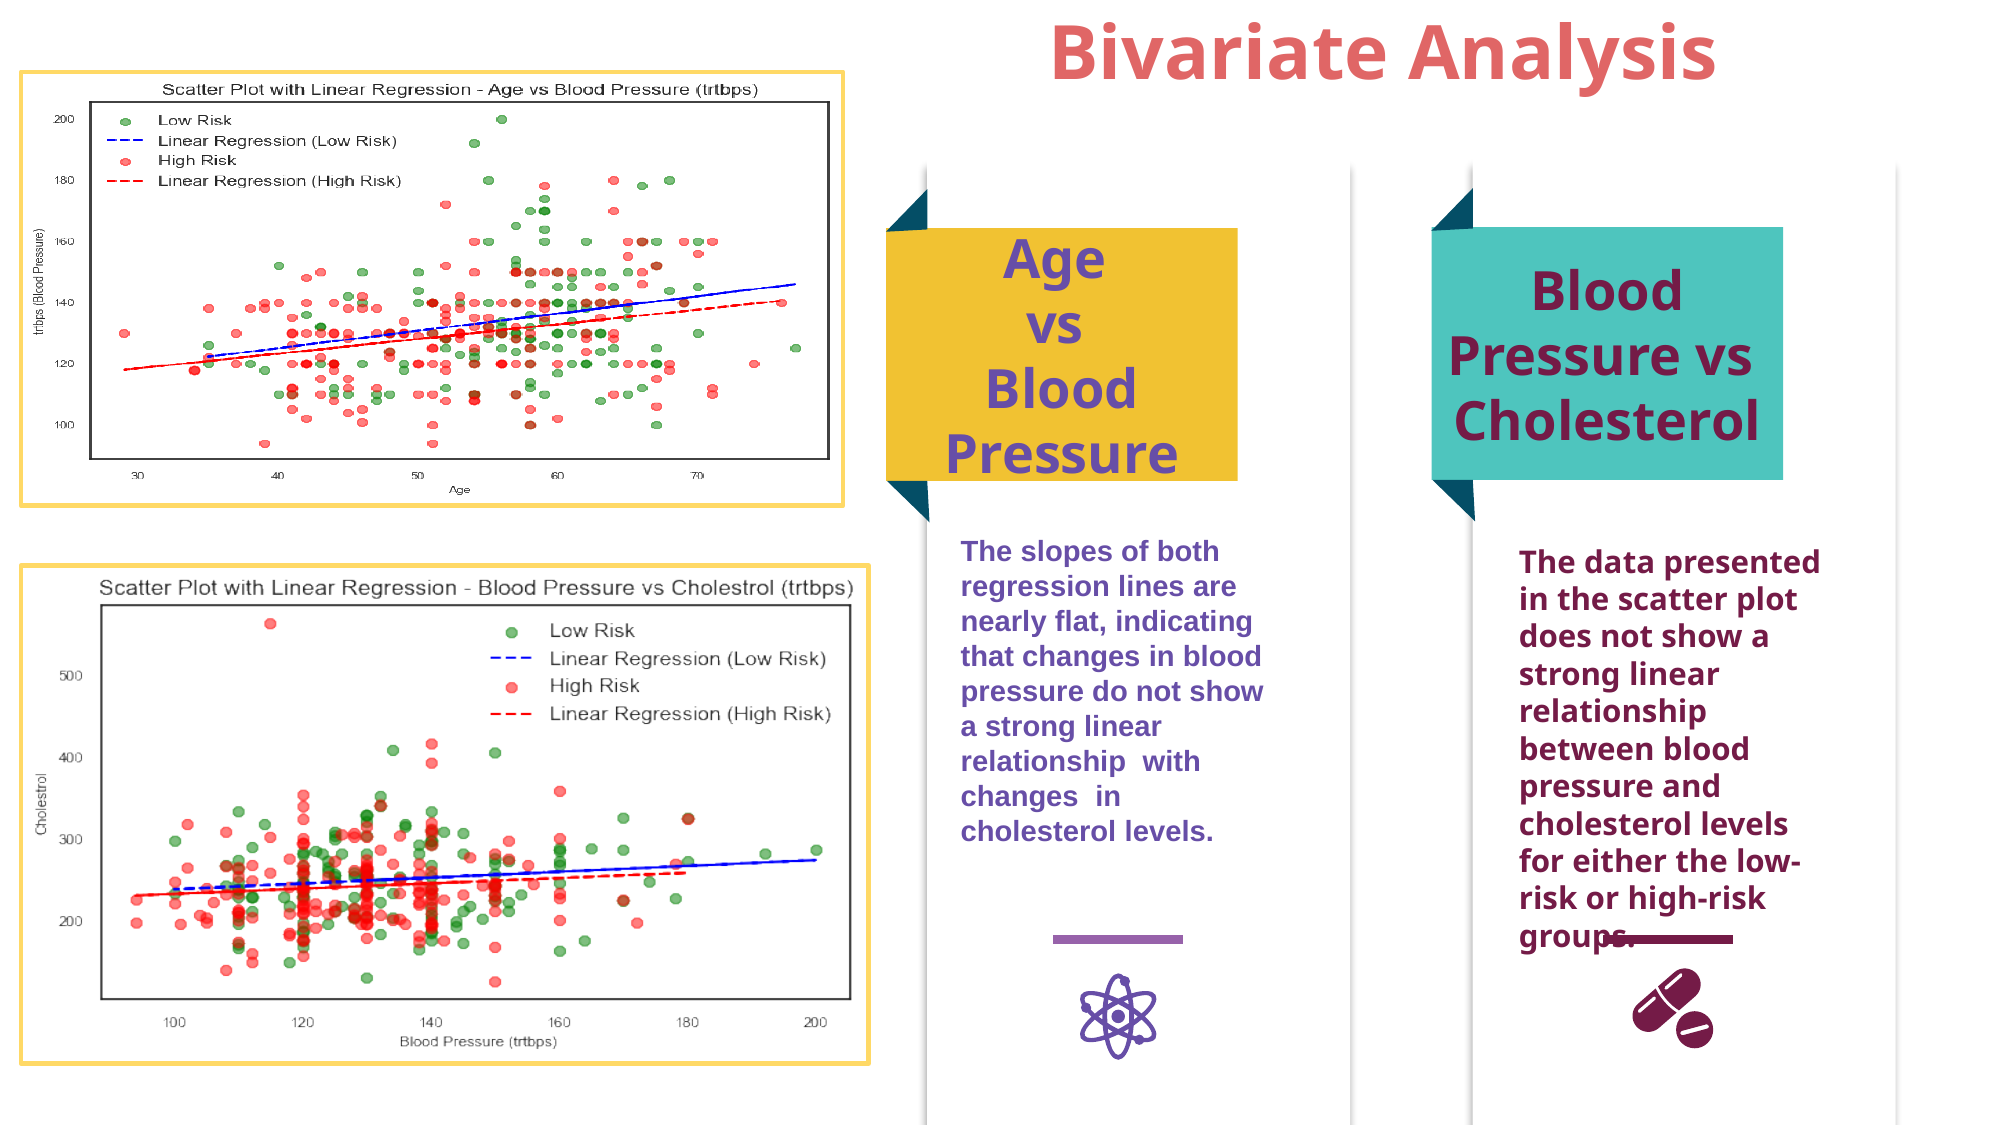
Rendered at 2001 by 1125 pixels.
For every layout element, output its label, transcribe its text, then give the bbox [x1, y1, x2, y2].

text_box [885, 149, 1351, 1125]
slide_number ‹#› [1902, 1061, 1910, 1103]
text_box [1431, 148, 1897, 1125]
text_box Bivariate Analysis [1033, 16, 1783, 84]
picture [23, 73, 841, 504]
picture [23, 567, 867, 1062]
